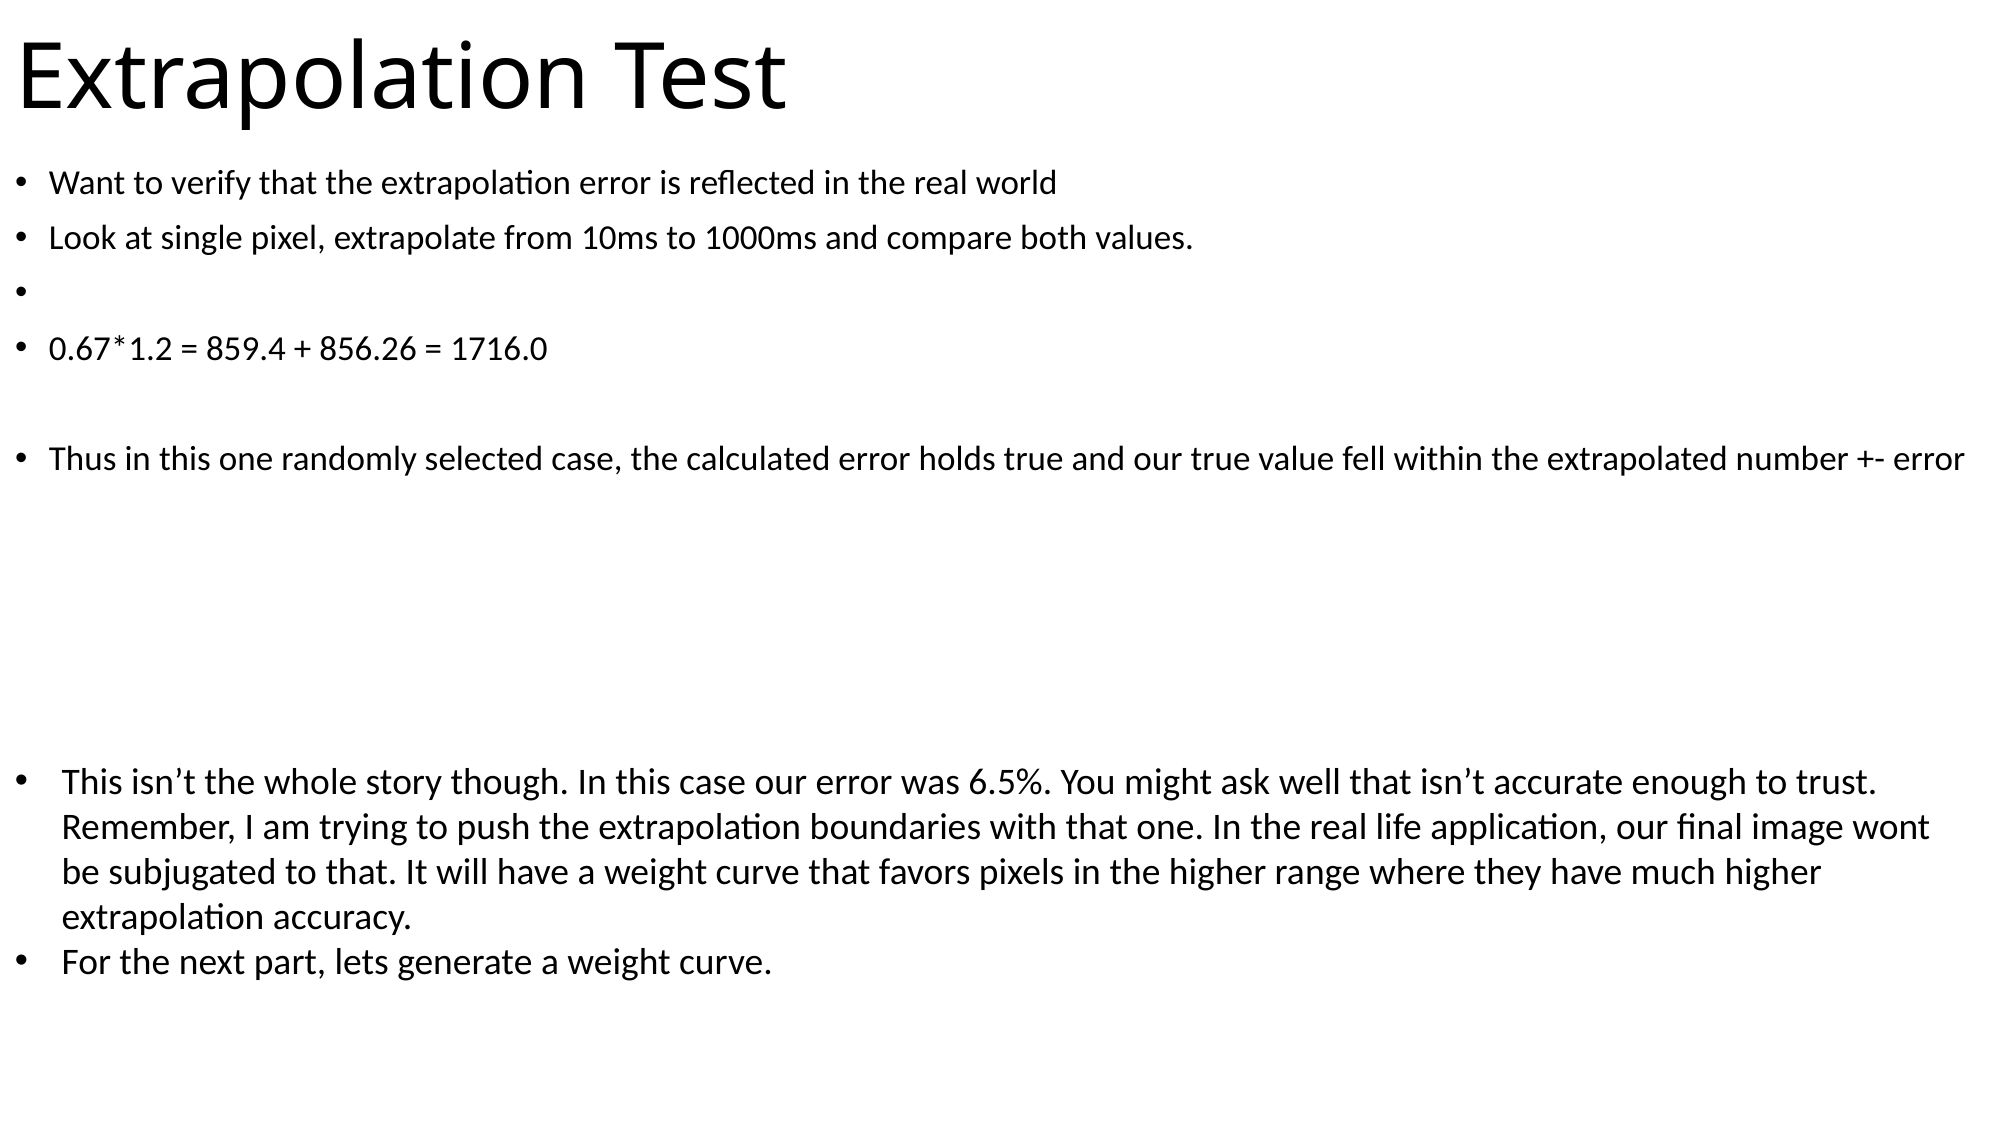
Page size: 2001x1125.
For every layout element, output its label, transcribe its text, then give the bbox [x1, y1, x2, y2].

text_box This isn’t the whole story though. In this case our error was 6.5%. You might ask well that isn’t accurate enough to trust. Remember, I am trying to push the extrapolation boundaries with that one. In the real life application, our final image wont be subjugated to that. It will have a weight curve that favors pixels in the higher range where they have much higher extrapolation accuracy. For the next part, lets generate a weight curve. [0, 749, 1968, 990]
title Extrapolation Test [0, 0, 1725, 157]
